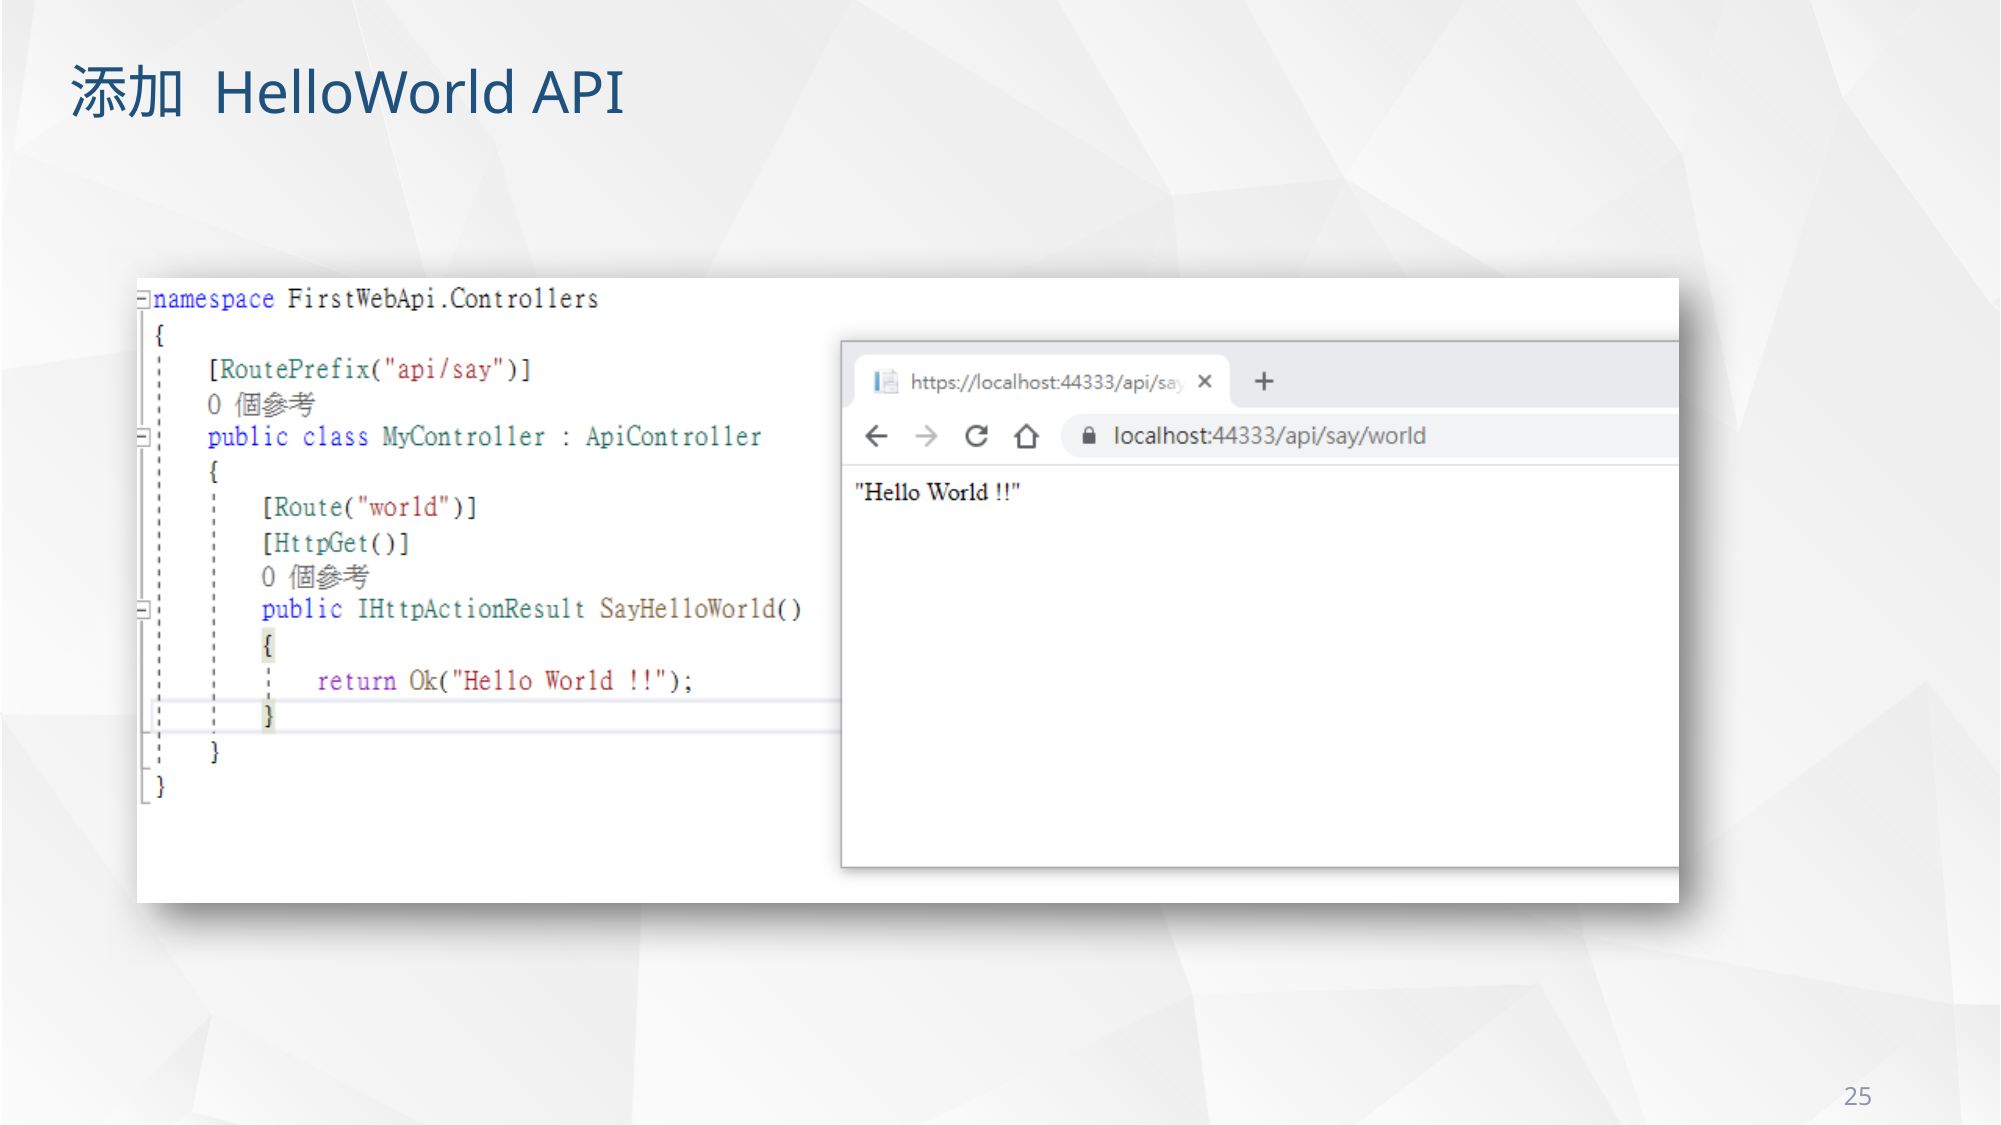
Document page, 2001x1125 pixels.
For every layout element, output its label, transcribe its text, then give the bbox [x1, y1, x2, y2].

text_box 添加 HelloWorld API [54, 55, 808, 138]
picture [0, 0, 2001, 1125]
